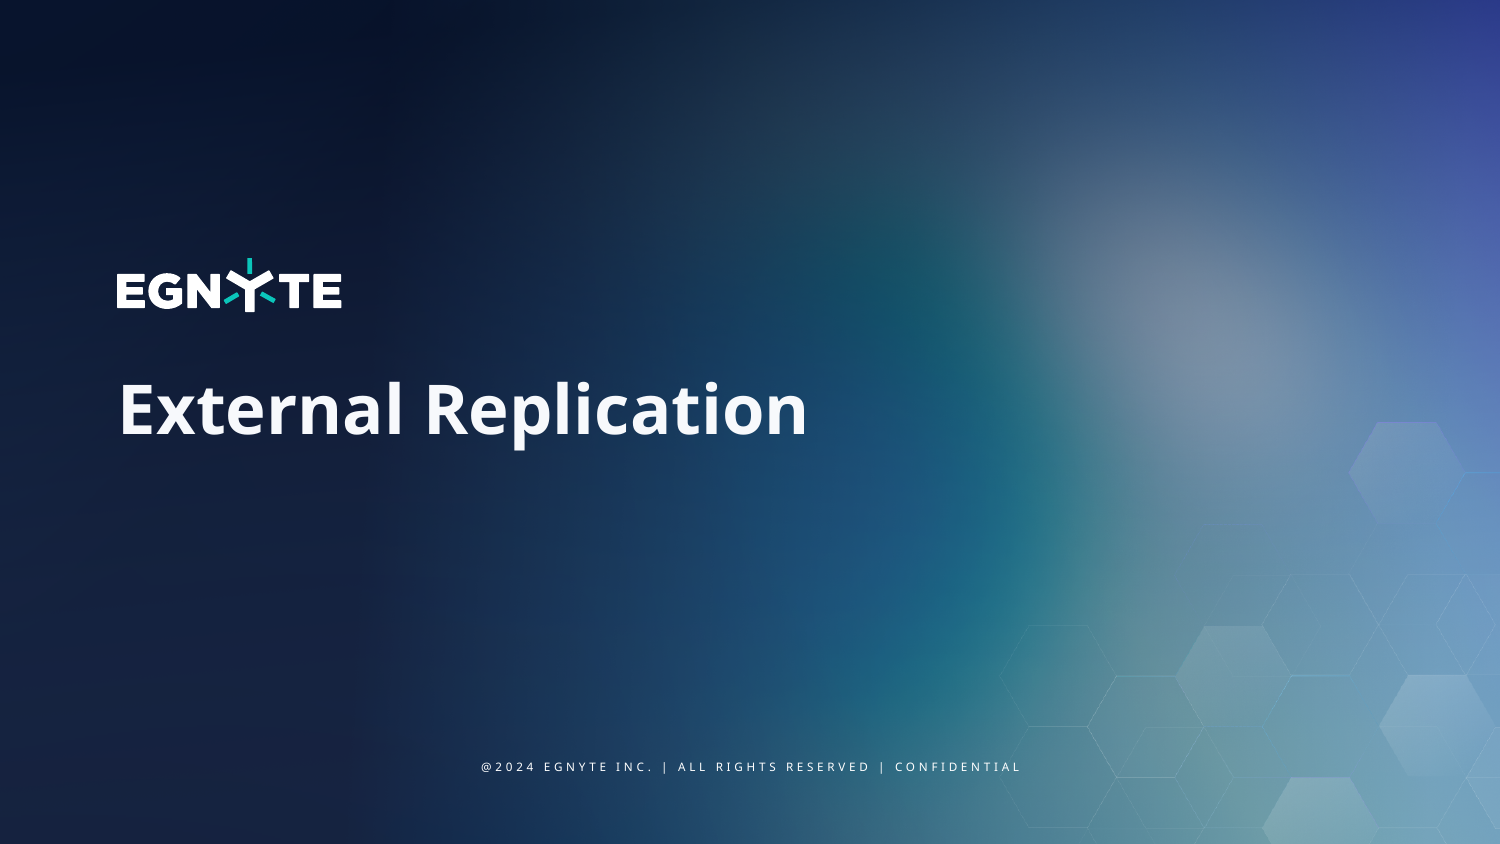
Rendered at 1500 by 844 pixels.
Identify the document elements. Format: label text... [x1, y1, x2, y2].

picture [0, 0, 1500, 844]
title External Replication [103, 367, 1397, 460]
